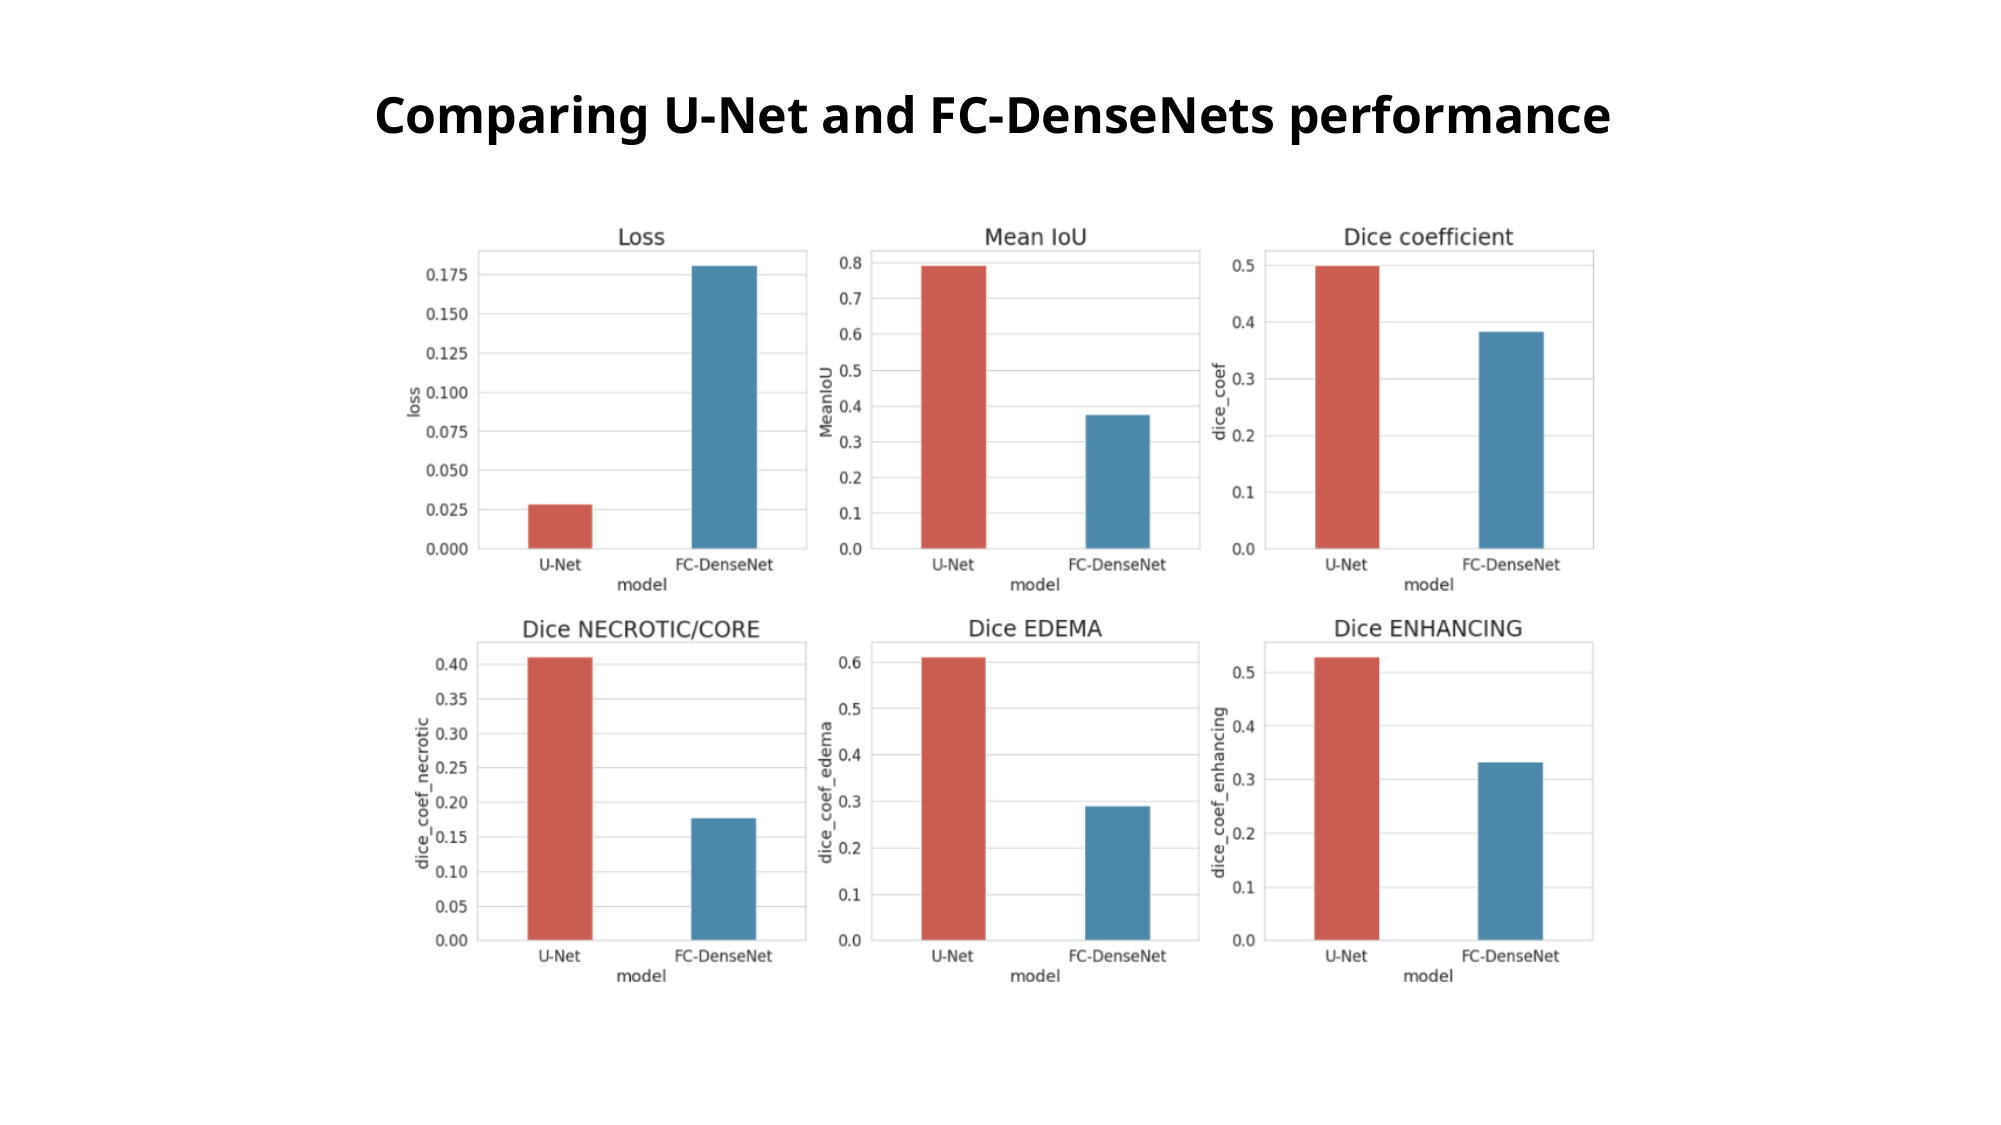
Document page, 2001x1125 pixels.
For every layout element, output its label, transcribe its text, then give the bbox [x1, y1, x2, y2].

picture [393, 209, 1607, 996]
text_box Comparing U-Net and FC-DenseNets performance [282, 76, 1718, 151]
